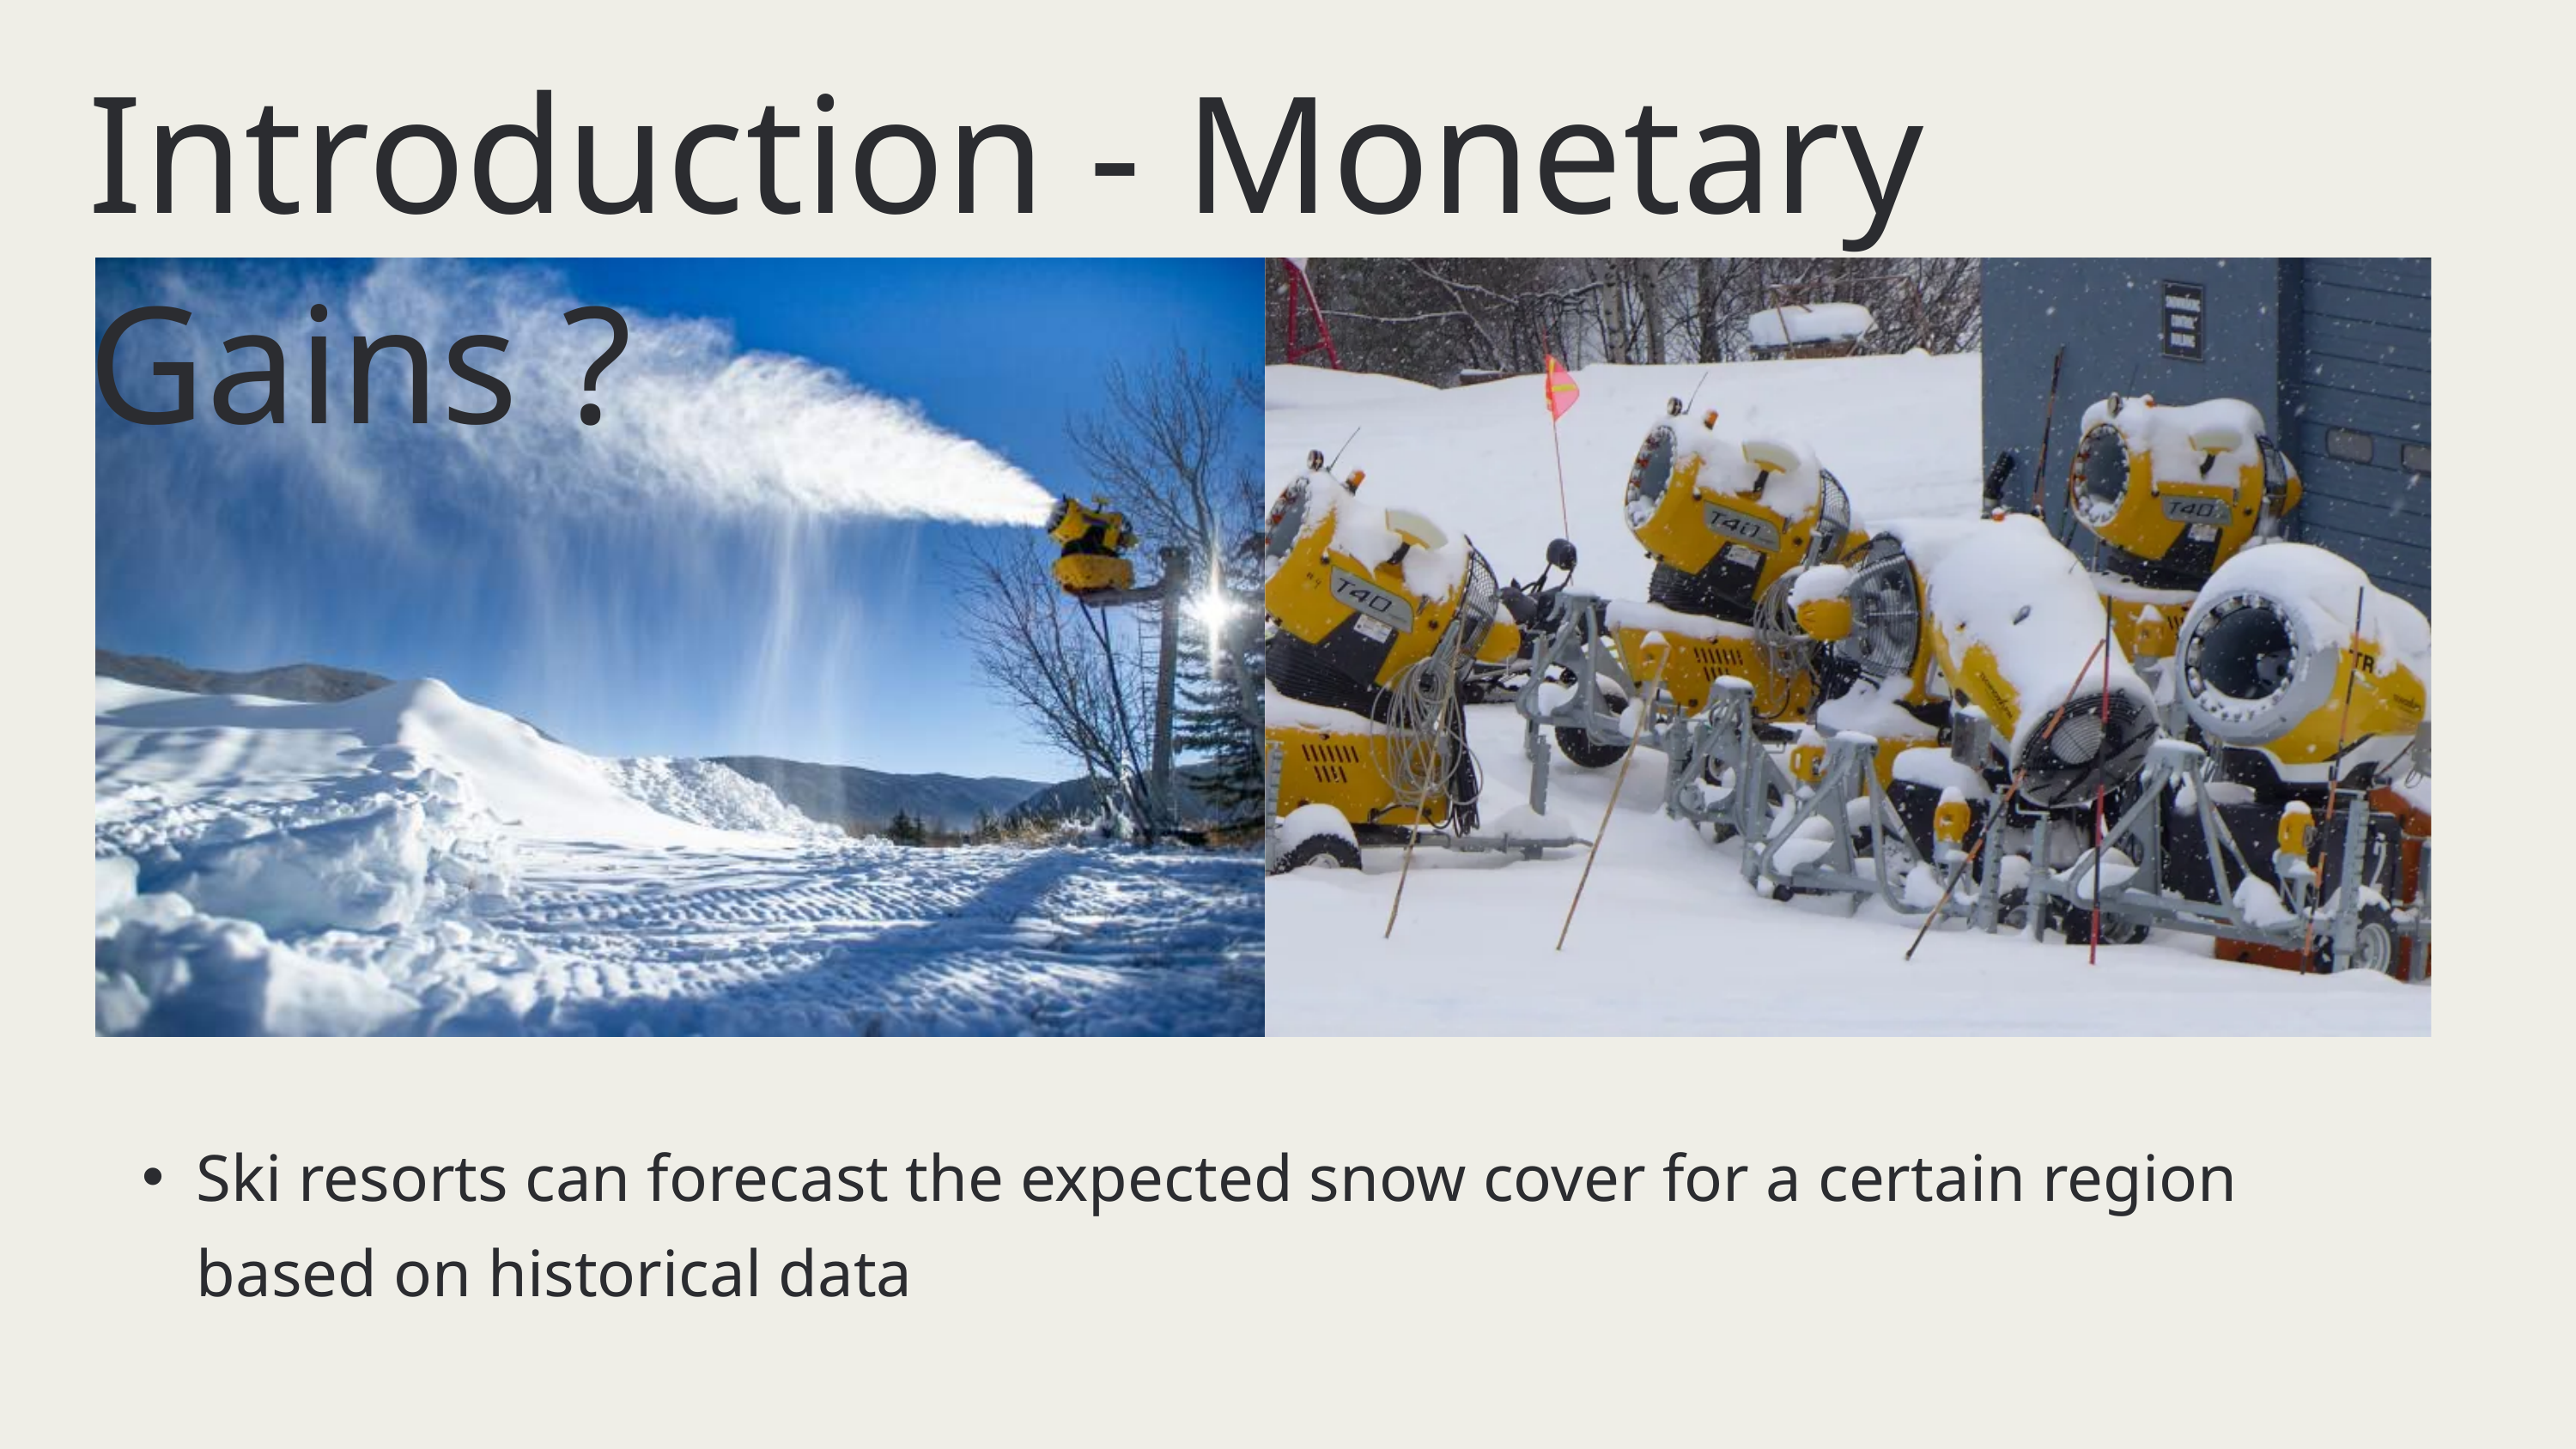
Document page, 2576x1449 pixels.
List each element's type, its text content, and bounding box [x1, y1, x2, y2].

text_box Introduction - Monetary Gains ? [88, 34, 2488, 457]
text_box [95, 457, 1265, 1037]
text_box [1265, 457, 2432, 1037]
text_box Ski resorts can forecast the expected snow cover for a certain region based on historical data [88, 1118, 2424, 1310]
